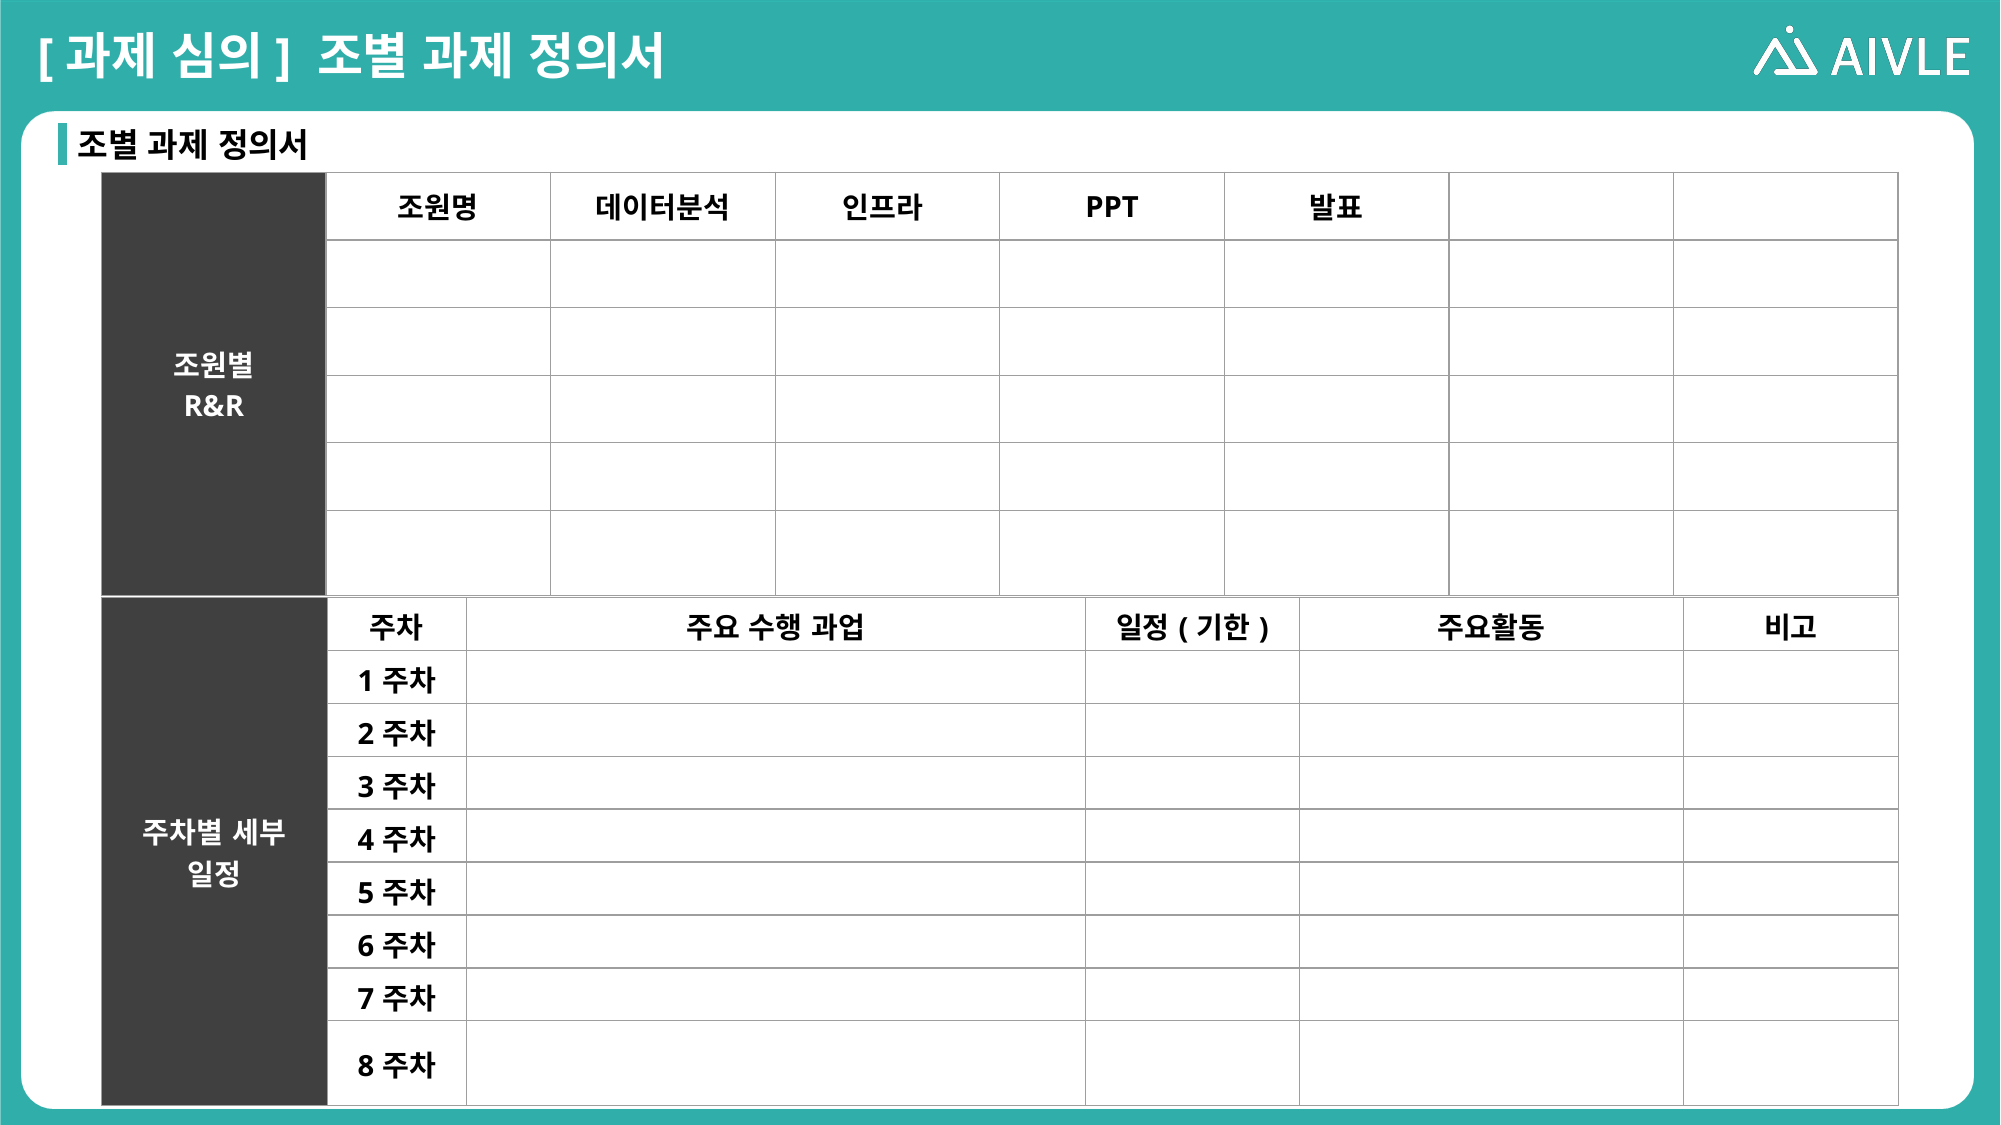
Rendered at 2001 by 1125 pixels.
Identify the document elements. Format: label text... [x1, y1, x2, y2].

table_cell [1674, 308, 1897, 375]
table_header 주요 수행 과업 [467, 598, 1085, 650]
table_cell [1225, 241, 1448, 307]
table_cell [1000, 443, 1224, 510]
table_cell [1300, 651, 1683, 703]
table_cell [467, 916, 1085, 967]
table_cell [1000, 511, 1224, 595]
table_cell [1225, 511, 1448, 595]
table_cell [1450, 443, 1673, 510]
table_cell [1684, 969, 1898, 1020]
table_cell [327, 443, 550, 510]
table_header 주차 [328, 598, 466, 650]
table_cell [467, 757, 1085, 808]
table_cell [327, 511, 550, 595]
table_cell [1450, 511, 1673, 595]
table_cell [327, 376, 550, 442]
table_cell [551, 376, 775, 442]
table_cell [1684, 1021, 1898, 1105]
table_cell [551, 443, 775, 510]
table_cell [1684, 757, 1898, 808]
table_cell [467, 704, 1085, 756]
table_cell [1450, 308, 1673, 375]
table_cell [467, 863, 1085, 914]
table_cell [1086, 916, 1299, 967]
table_cell [1000, 241, 1224, 307]
table_cell [1300, 1021, 1683, 1105]
table_header [1674, 173, 1897, 239]
table_cell 4주차 [328, 810, 466, 861]
table_cell [1450, 241, 1673, 307]
table_cell [776, 241, 999, 307]
table_cell [1086, 651, 1299, 703]
table_cell [1225, 376, 1448, 442]
table_header 조원명 [327, 173, 550, 239]
table_cell [1450, 376, 1673, 442]
table_cell [551, 308, 775, 375]
table_cell [551, 241, 775, 307]
table_header 주요활동 [1300, 598, 1683, 650]
table_header 발표 [1225, 173, 1448, 239]
table_cell [1300, 969, 1683, 1020]
table_header [1450, 173, 1673, 239]
table_cell [776, 376, 999, 442]
table_cell [1086, 1021, 1299, 1105]
table_cell [1300, 916, 1683, 967]
table_cell [467, 969, 1085, 1020]
table_cell [1684, 704, 1898, 756]
table_cell [1684, 810, 1898, 861]
table_cell [1674, 443, 1897, 510]
table_header 인프라 [776, 173, 999, 239]
table_cell [327, 241, 550, 307]
table_cell 7주차 [328, 969, 466, 1020]
table_cell 6주차 [328, 916, 466, 967]
table_cell 3주차 [328, 757, 466, 808]
table_cell 5주차 [328, 863, 466, 914]
table_header 비고 [1684, 598, 1898, 650]
table_cell [1684, 916, 1898, 967]
table_header 일정(기한) [1086, 598, 1299, 650]
table_cell [1086, 969, 1299, 1020]
table_cell [467, 651, 1085, 703]
table_cell [776, 511, 999, 595]
table_cell [1674, 511, 1897, 595]
table_cell [1086, 863, 1299, 914]
table_cell [551, 511, 775, 595]
table_cell 8주차 [328, 1021, 466, 1105]
table_cell [1300, 810, 1683, 861]
table_header 데이터분석 [551, 173, 775, 239]
text_box 조별 과제 정의서 [62, 118, 1514, 170]
table_cell [467, 1021, 1085, 1105]
table_cell [1086, 810, 1299, 861]
table_cell [1086, 704, 1299, 756]
table_header 조원별 R&R [102, 173, 325, 595]
table_cell [1674, 241, 1897, 307]
table_cell [1684, 863, 1898, 914]
table_cell 1주차 [328, 651, 466, 703]
table_cell [1086, 757, 1299, 808]
table_cell [1000, 308, 1224, 375]
table_cell [1300, 757, 1683, 808]
table_cell [1225, 443, 1448, 510]
table_cell [776, 443, 999, 510]
table_cell [1674, 376, 1897, 442]
table_cell [1300, 863, 1683, 914]
picture [0, 0, 2000, 1125]
table_cell 2주차 [328, 704, 466, 756]
table_cell [1000, 376, 1224, 442]
table_cell [1684, 651, 1898, 703]
table_header 주차별 세부 일정 [102, 598, 327, 1105]
table_cell [1300, 704, 1683, 756]
text_box [과제 심의] 조별 과제 정의서 [22, 16, 1127, 92]
table_cell [467, 810, 1085, 861]
table_header PPT [1000, 173, 1224, 239]
table_cell [327, 308, 550, 375]
table_cell [776, 308, 999, 375]
table_cell [1225, 308, 1448, 375]
